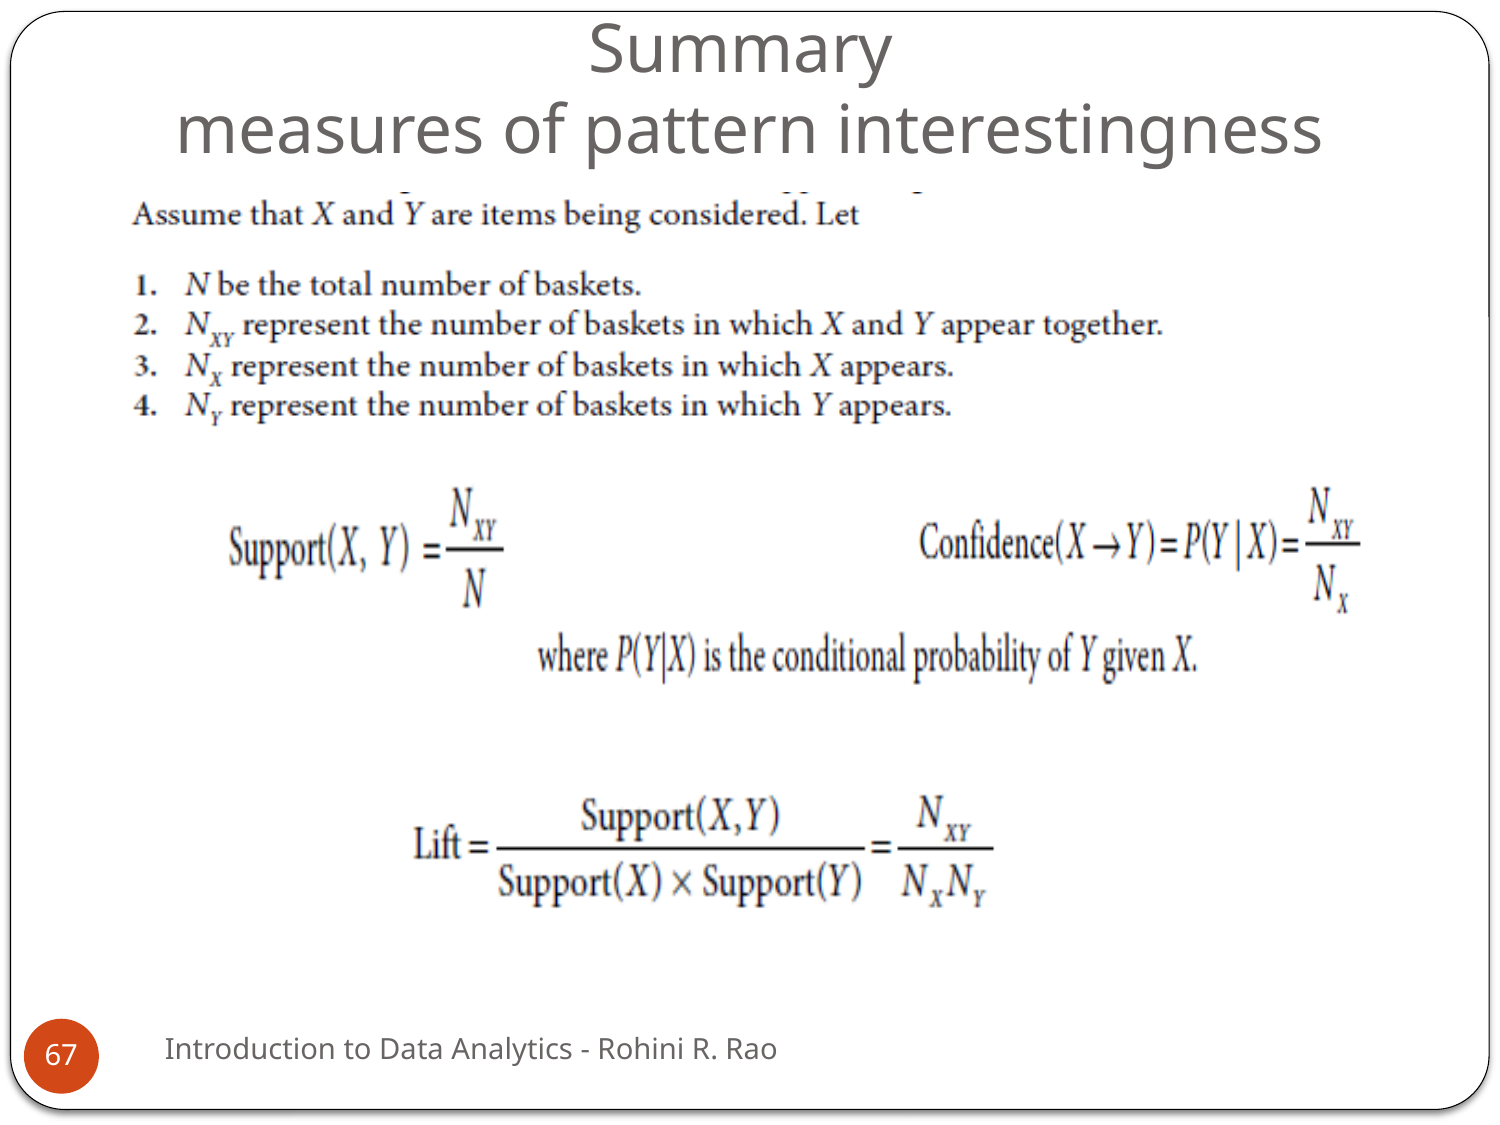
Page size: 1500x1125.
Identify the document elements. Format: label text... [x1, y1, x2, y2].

title Summary measures of pattern interestingness [112, 0, 1388, 182]
picture [213, 454, 1388, 727]
slide_number 67 [23, 1018, 99, 1094]
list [100, 191, 1177, 443]
footer Introduction to Data Analytics - Rohini R. Rao [150, 1012, 800, 1088]
picture [399, 765, 1051, 929]
